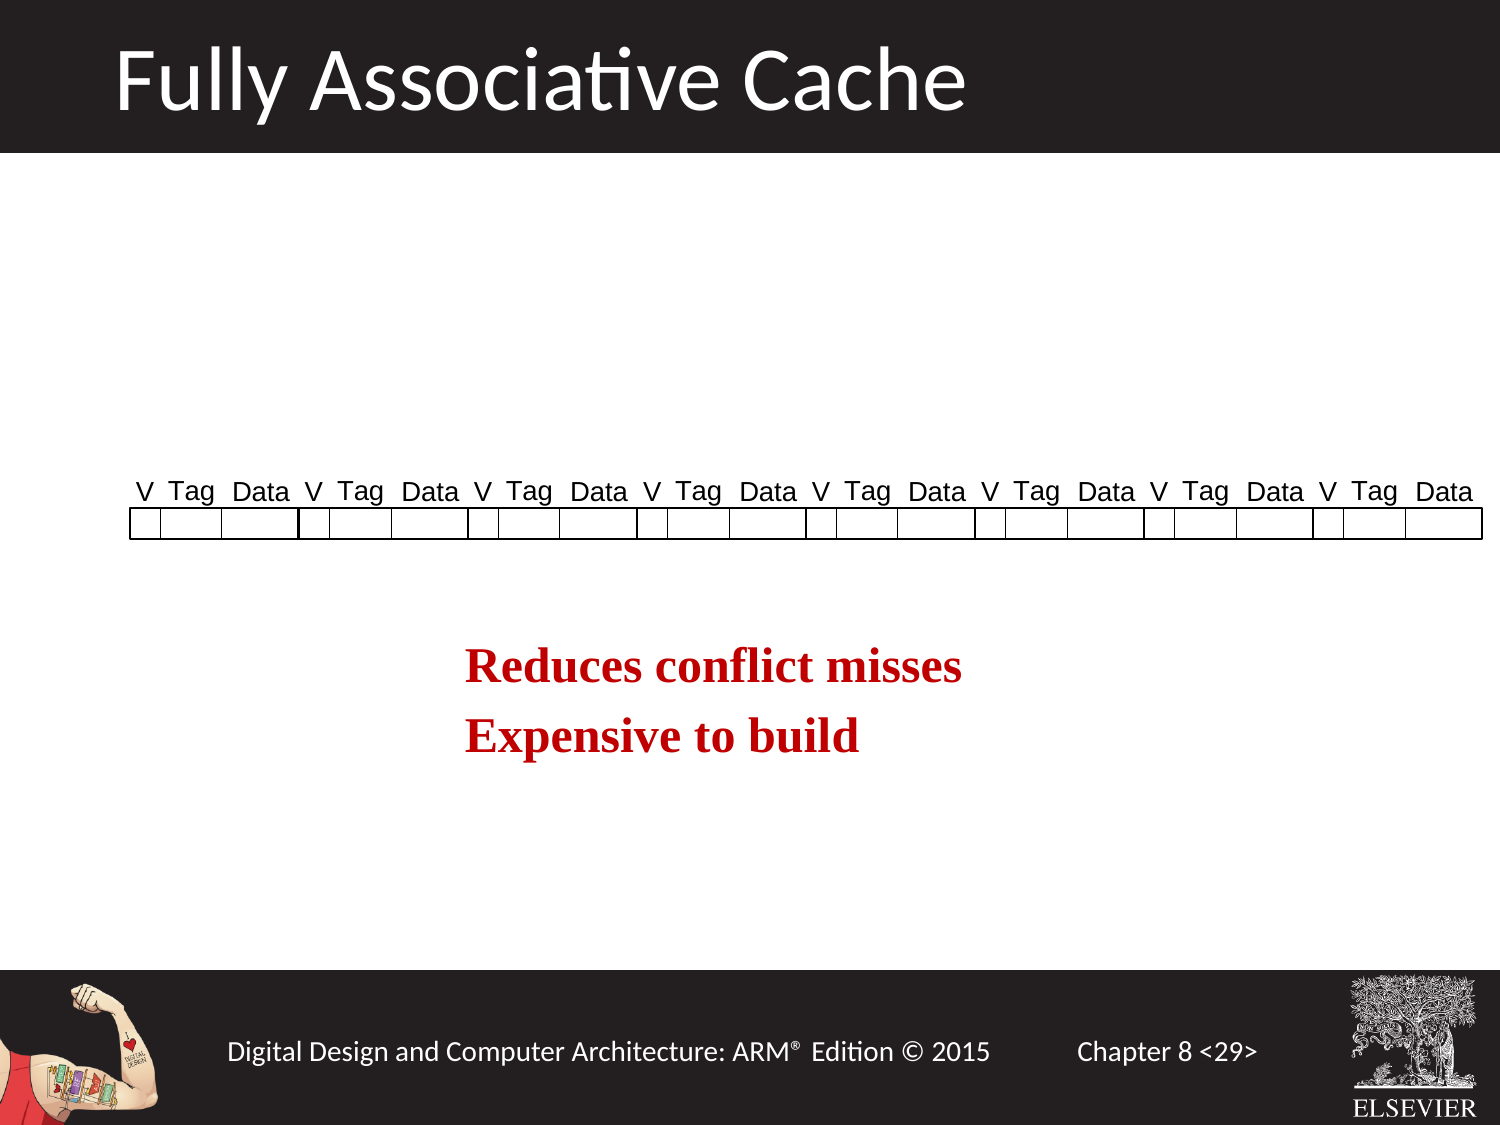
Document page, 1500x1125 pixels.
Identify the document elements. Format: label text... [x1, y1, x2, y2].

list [112, 463, 1500, 546]
picture [0, 979, 163, 1125]
text_box Reduces conflict misses Expensive to build [449, 624, 1050, 713]
text_box Fully Associative Cache [99, 11, 1400, 136]
picture [1350, 974, 1477, 1117]
